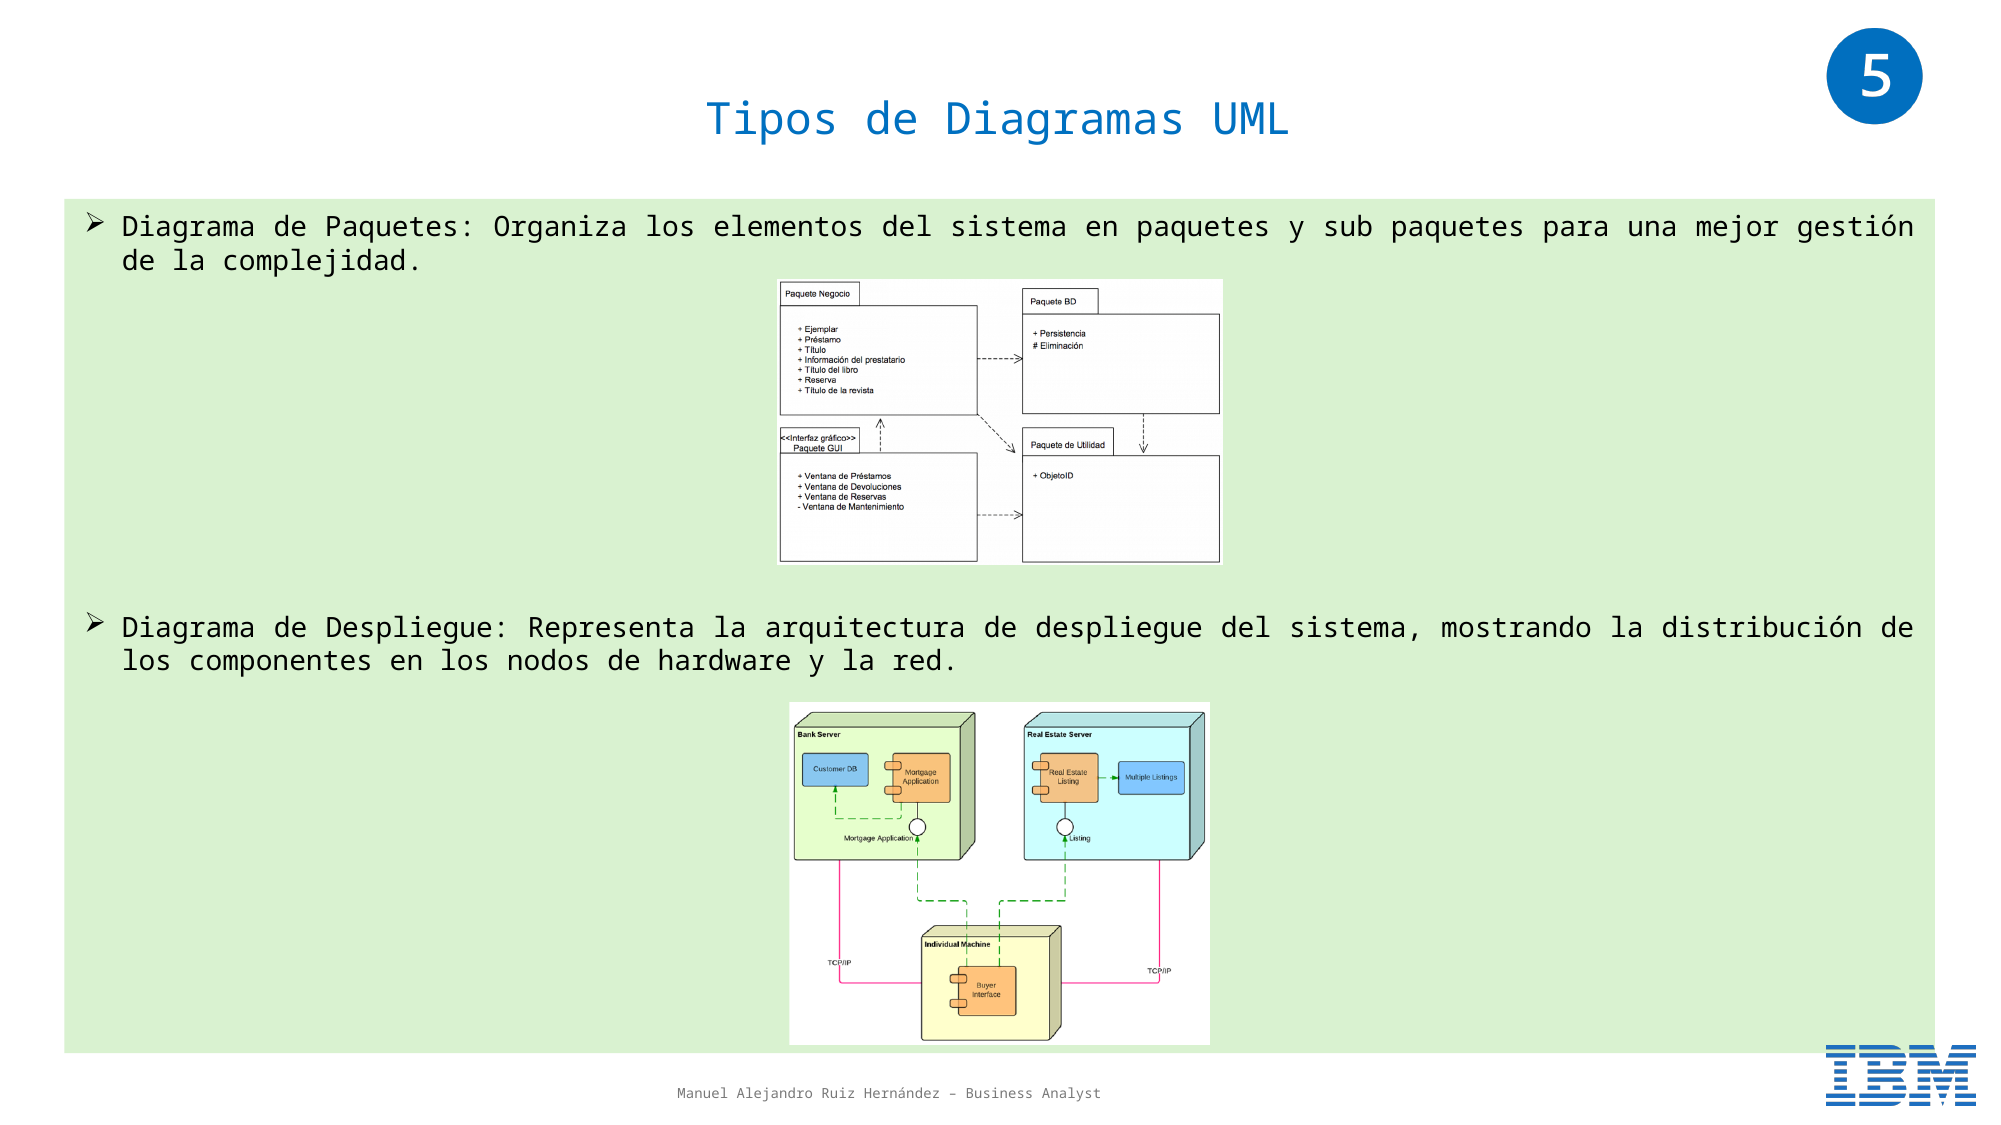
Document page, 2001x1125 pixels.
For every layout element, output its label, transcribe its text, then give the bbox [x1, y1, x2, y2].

picture [788, 702, 1211, 1046]
footer Manuel Alejandro Ruiz Hernández – Business Analyst [662, 1063, 1338, 1124]
text_box Tipos de Diagramas UML [362, 80, 1637, 154]
text_box Diagrama de Paquetes: Organiza los elementos del sistema en paquetes y sub paquetes para una mejor gestión de la complejidad. Diagrama de Despliegue: Representa la arquitectura de despliegue del sistema, mostrando la distribución de los componentes en los nodos de hardware y la red. [63, 198, 1936, 1054]
picture [1813, 15, 1936, 138]
picture [776, 279, 1223, 565]
picture [1826, 1045, 1977, 1107]
